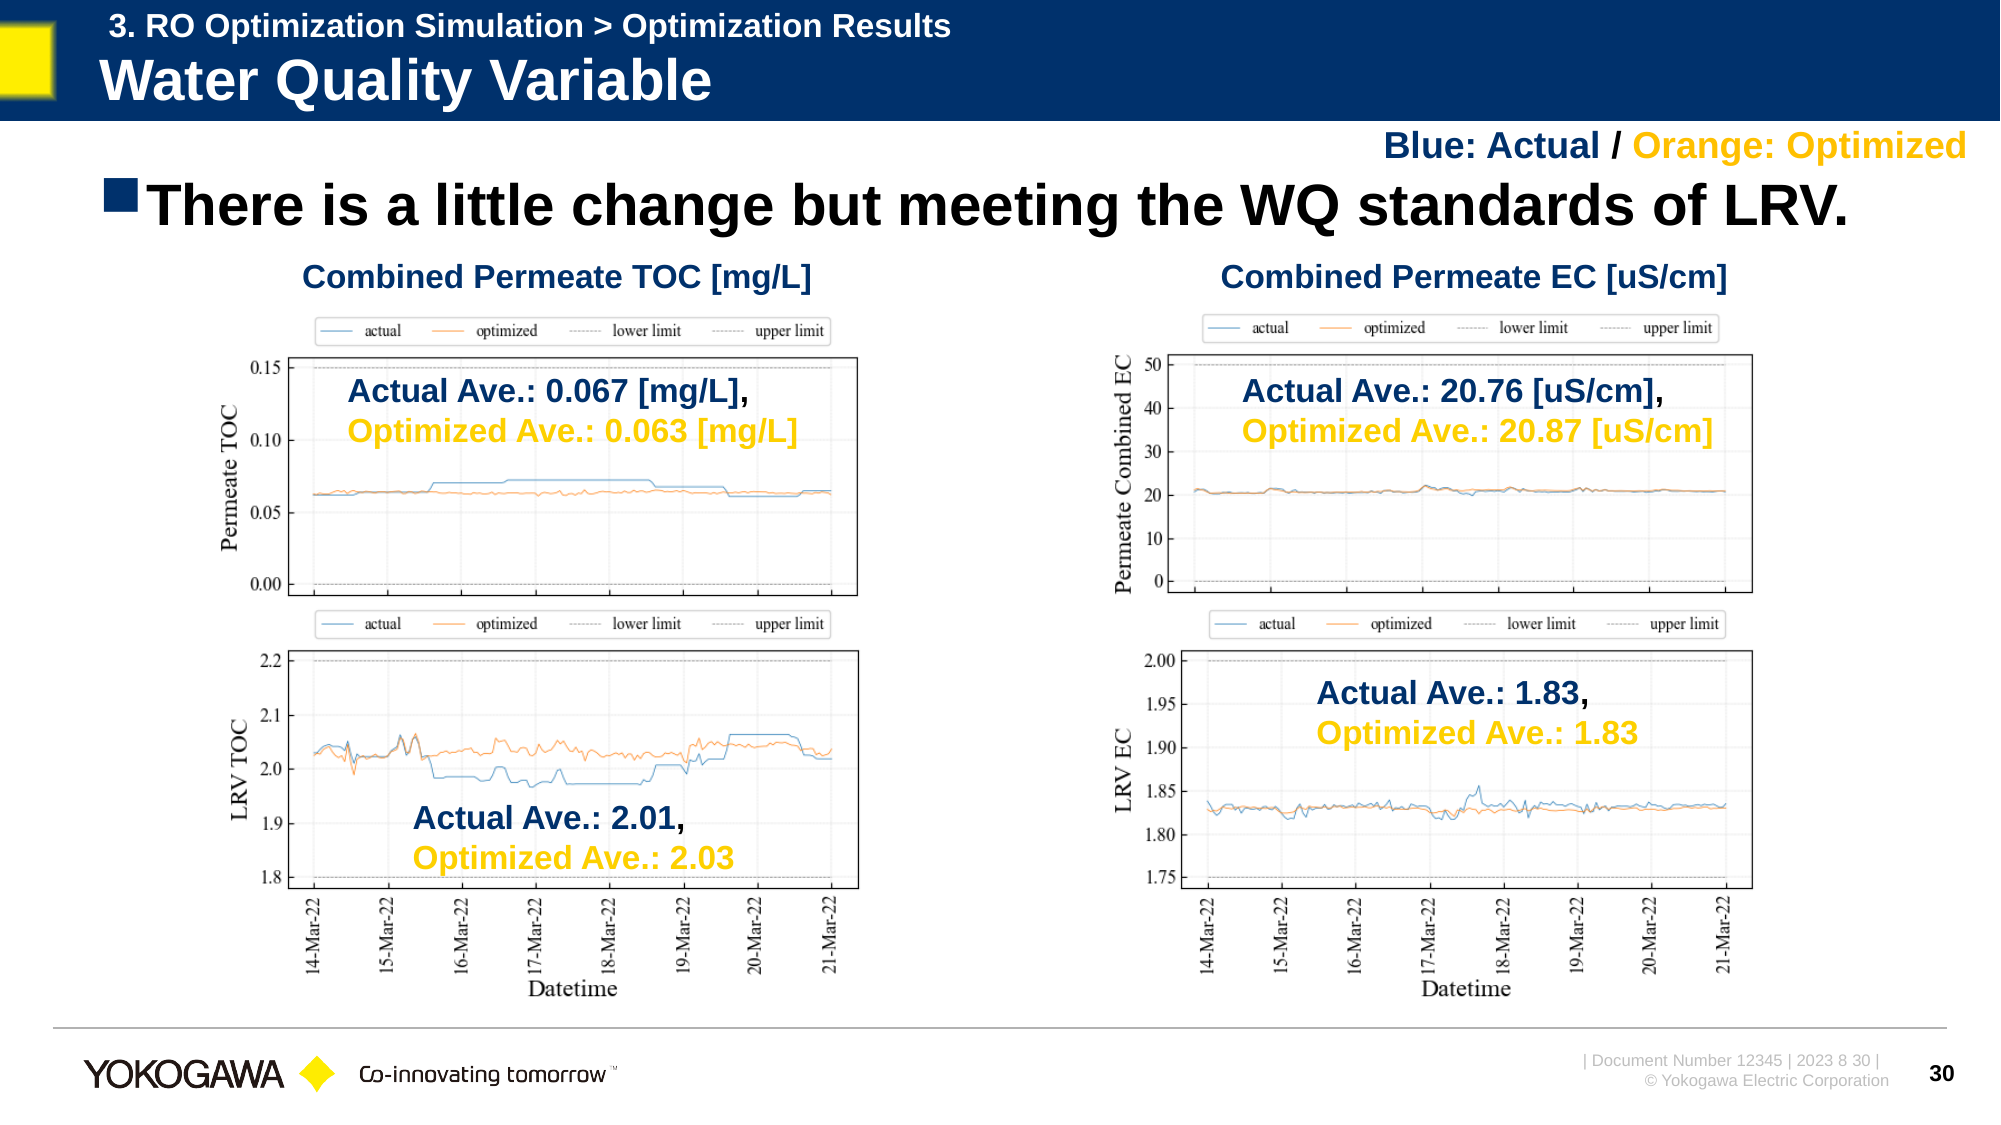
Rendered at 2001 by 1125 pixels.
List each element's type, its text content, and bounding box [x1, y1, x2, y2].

text_box Combined Permeate TOC [mg/L] [272, 247, 843, 303]
picture [0, 6, 69, 115]
text_box Combined Permeate EC [uS/cm] [1186, 247, 1763, 303]
picture [83, 1055, 617, 1093]
text_box 3. RO Optimization Simulation > Optimization Results [93, 0, 1050, 52]
slide_number 30 [1904, 1042, 1970, 1103]
text_box There is a little change but meeting the WQ standards of LRV. [84, 167, 1970, 257]
picture [1104, 303, 1763, 1013]
title Water Quality Variable [84, 39, 1955, 125]
picture [210, 306, 868, 1013]
text_box Blue: Actual / Orange: Optimized [1368, 113, 2000, 174]
